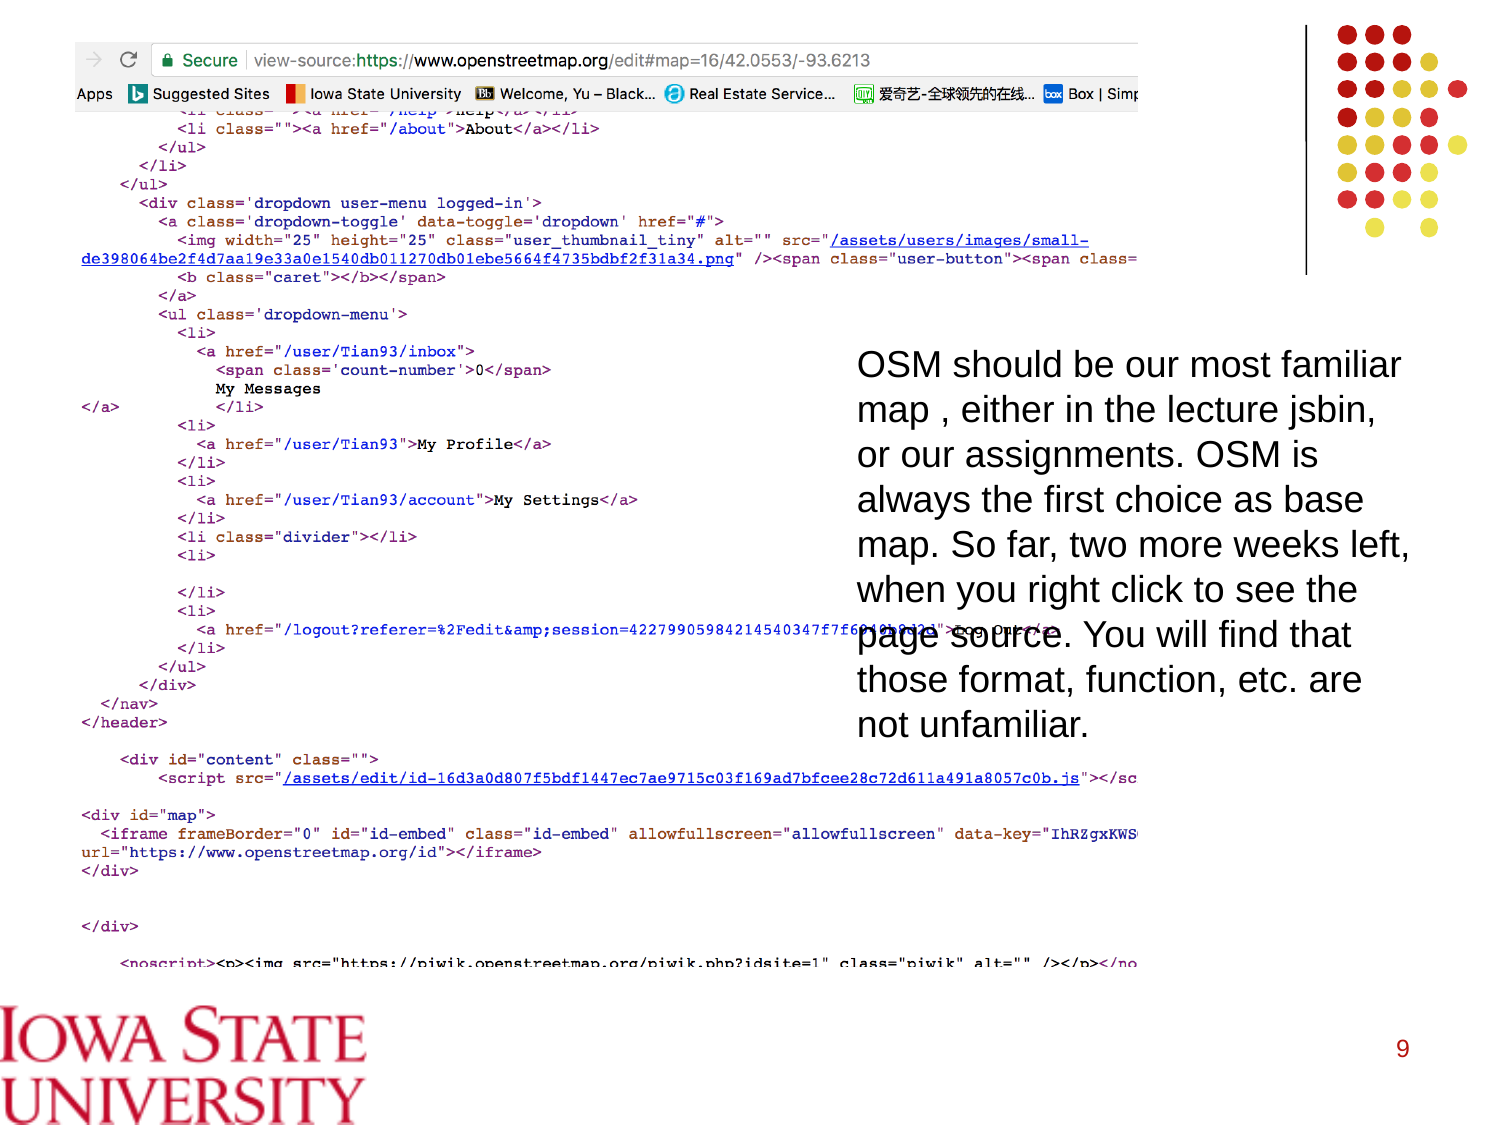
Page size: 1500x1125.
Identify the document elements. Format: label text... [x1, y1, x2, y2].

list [74, 42, 1138, 967]
picture [0, 0, 1500, 1125]
text_box OSM should be our most familiar map , either in the lecture jsbin, or our assignments. OSM is always the first choice as base map. So far, two more weeks left, when you right click to see the page source. You will find that those format, function, etc. are not unfamiliar. [1141, 332, 1433, 753]
slide_number 9 [1074, 1025, 1425, 1100]
